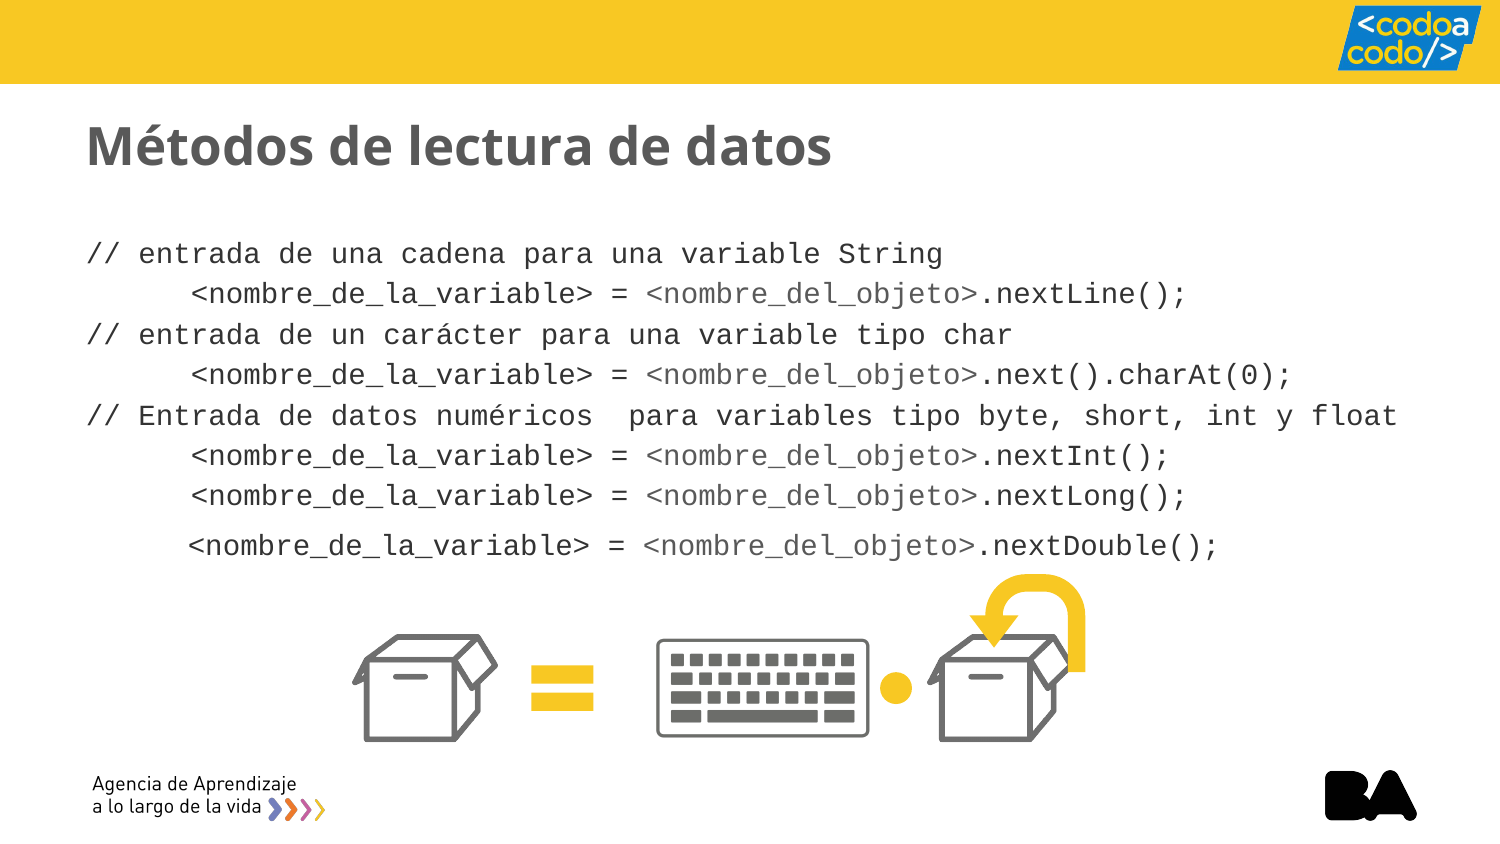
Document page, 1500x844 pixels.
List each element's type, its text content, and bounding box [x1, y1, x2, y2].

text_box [352, 573, 1086, 759]
picture [1337, 5, 1482, 71]
picture [1325, 770, 1417, 821]
list // entrada de una cadena para una variable String <nombre_de_la_variable> = <nombre_del_objeto>.nextLine(); // entrada de un carácter para una variable tipo char <nombre_de_la_variable> = <nombre_del_objeto>.next().charAt(0); // Entrada de datos numéricos para variables tipo byte, short, int y float <nombre_de_la_variable> = <nombre_del_objeto>.nextInt(); <nombre_de_la_variable> = <nombre_del_objeto>.nextLong(); <nombre_de_la_variable> = <nombre_del_objeto>.nextDouble(); [70, 214, 1430, 759]
title Métodos de lectura de datos [70, 98, 1430, 192]
picture [70, 759, 344, 835]
